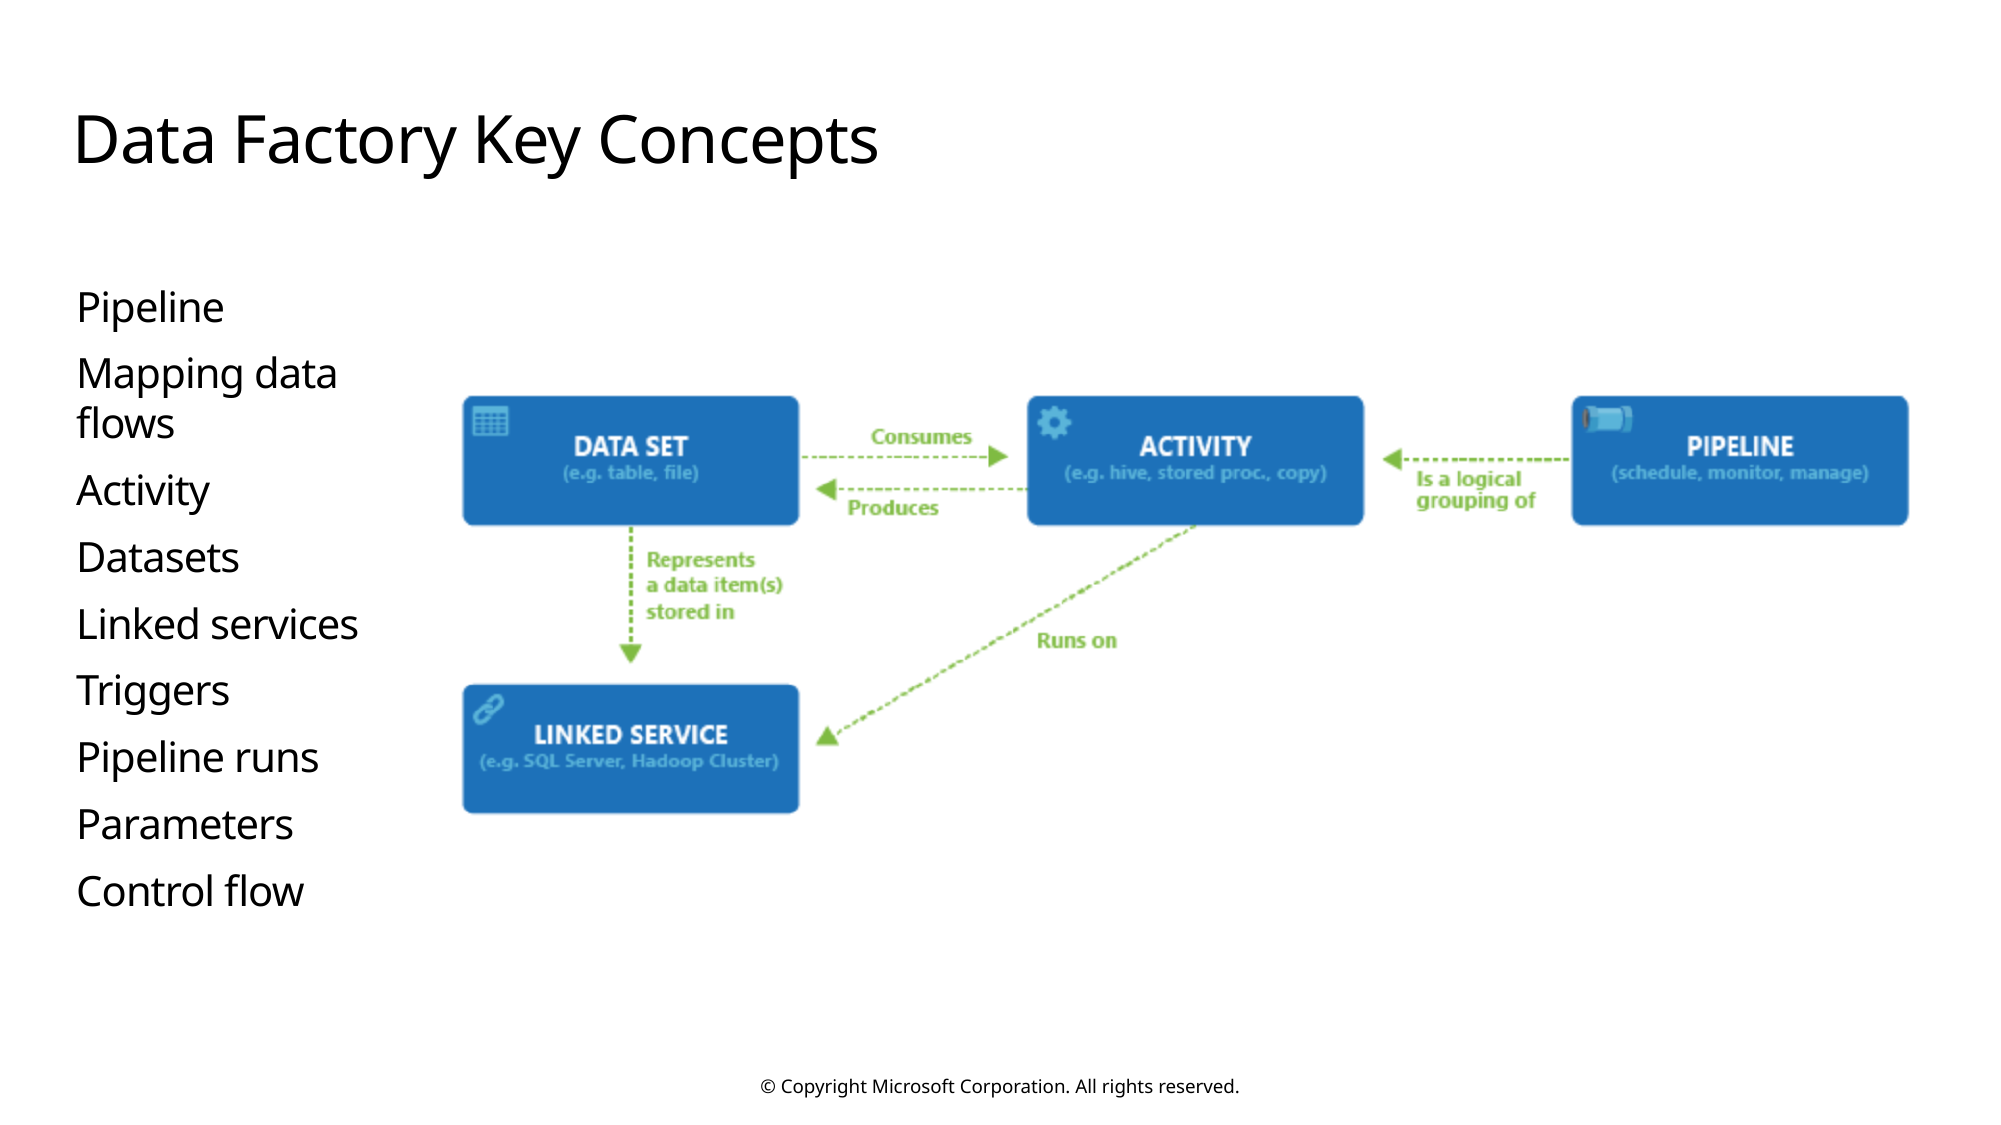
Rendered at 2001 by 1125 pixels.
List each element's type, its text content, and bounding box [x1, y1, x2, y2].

picture [444, 383, 1928, 838]
list Pipeline Mapping data flows Activity Datasets Linked services Triggers Pipeline runs Parameters Control flow [61, 272, 415, 962]
title Data Factory Key Concepts [72, 90, 1928, 157]
